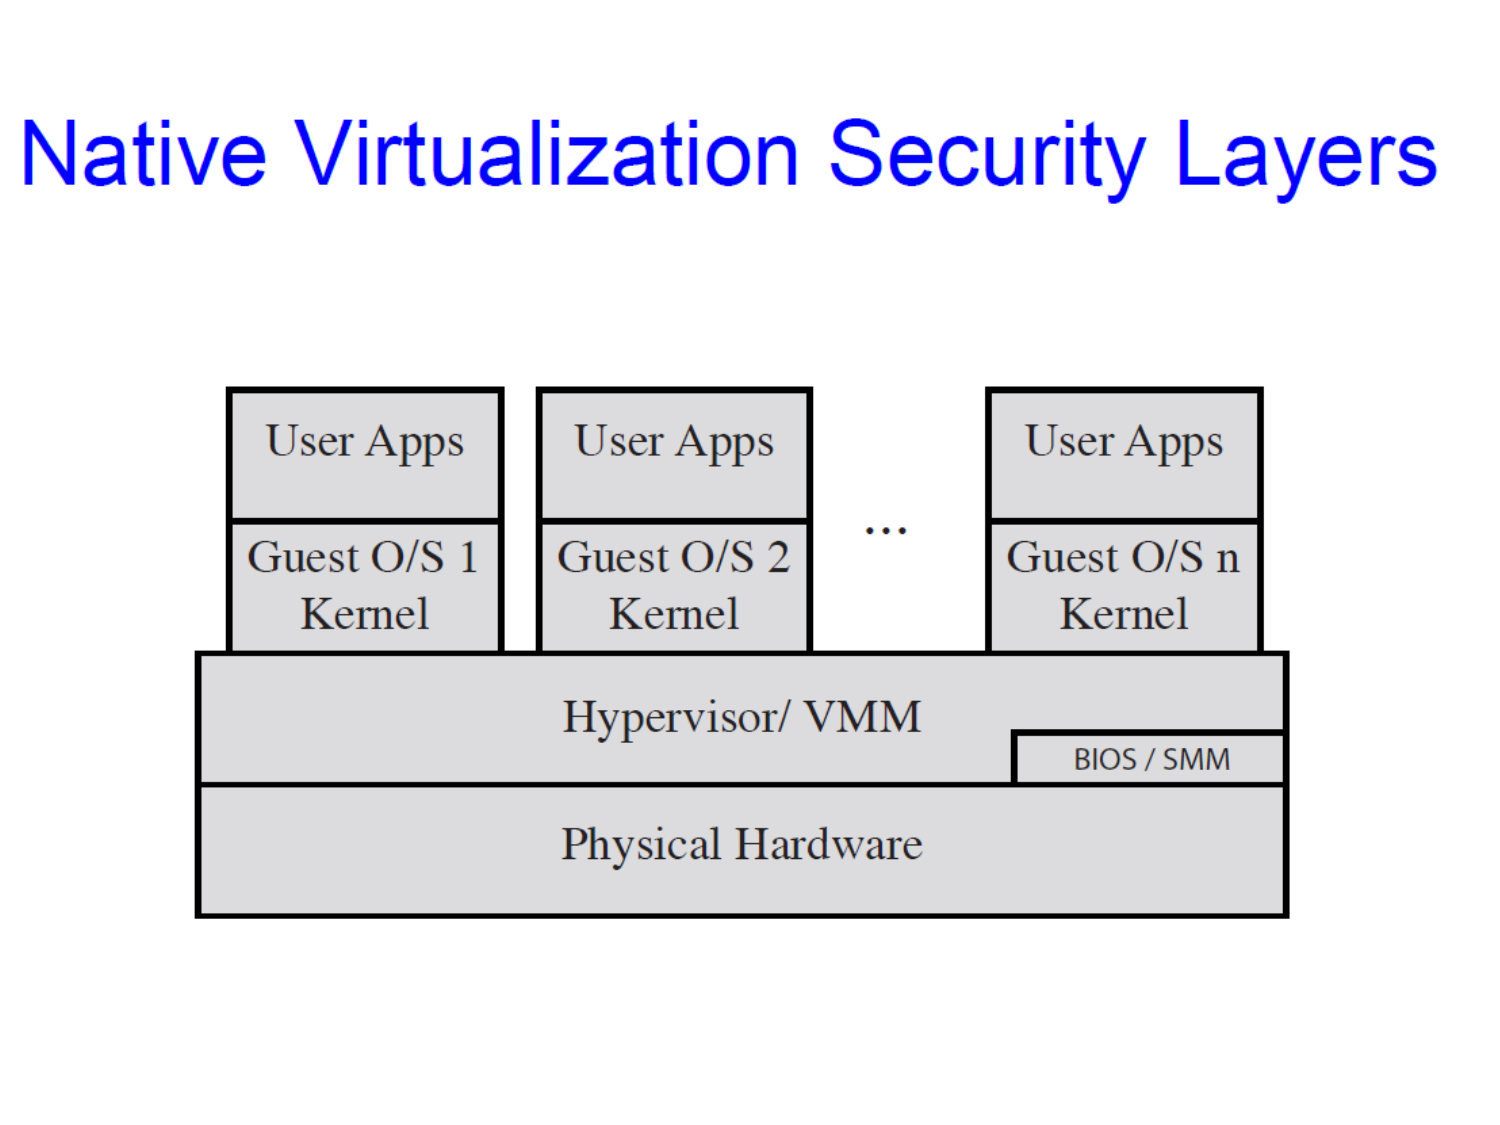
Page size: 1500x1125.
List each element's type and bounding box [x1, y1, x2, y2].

picture [0, 105, 1464, 965]
